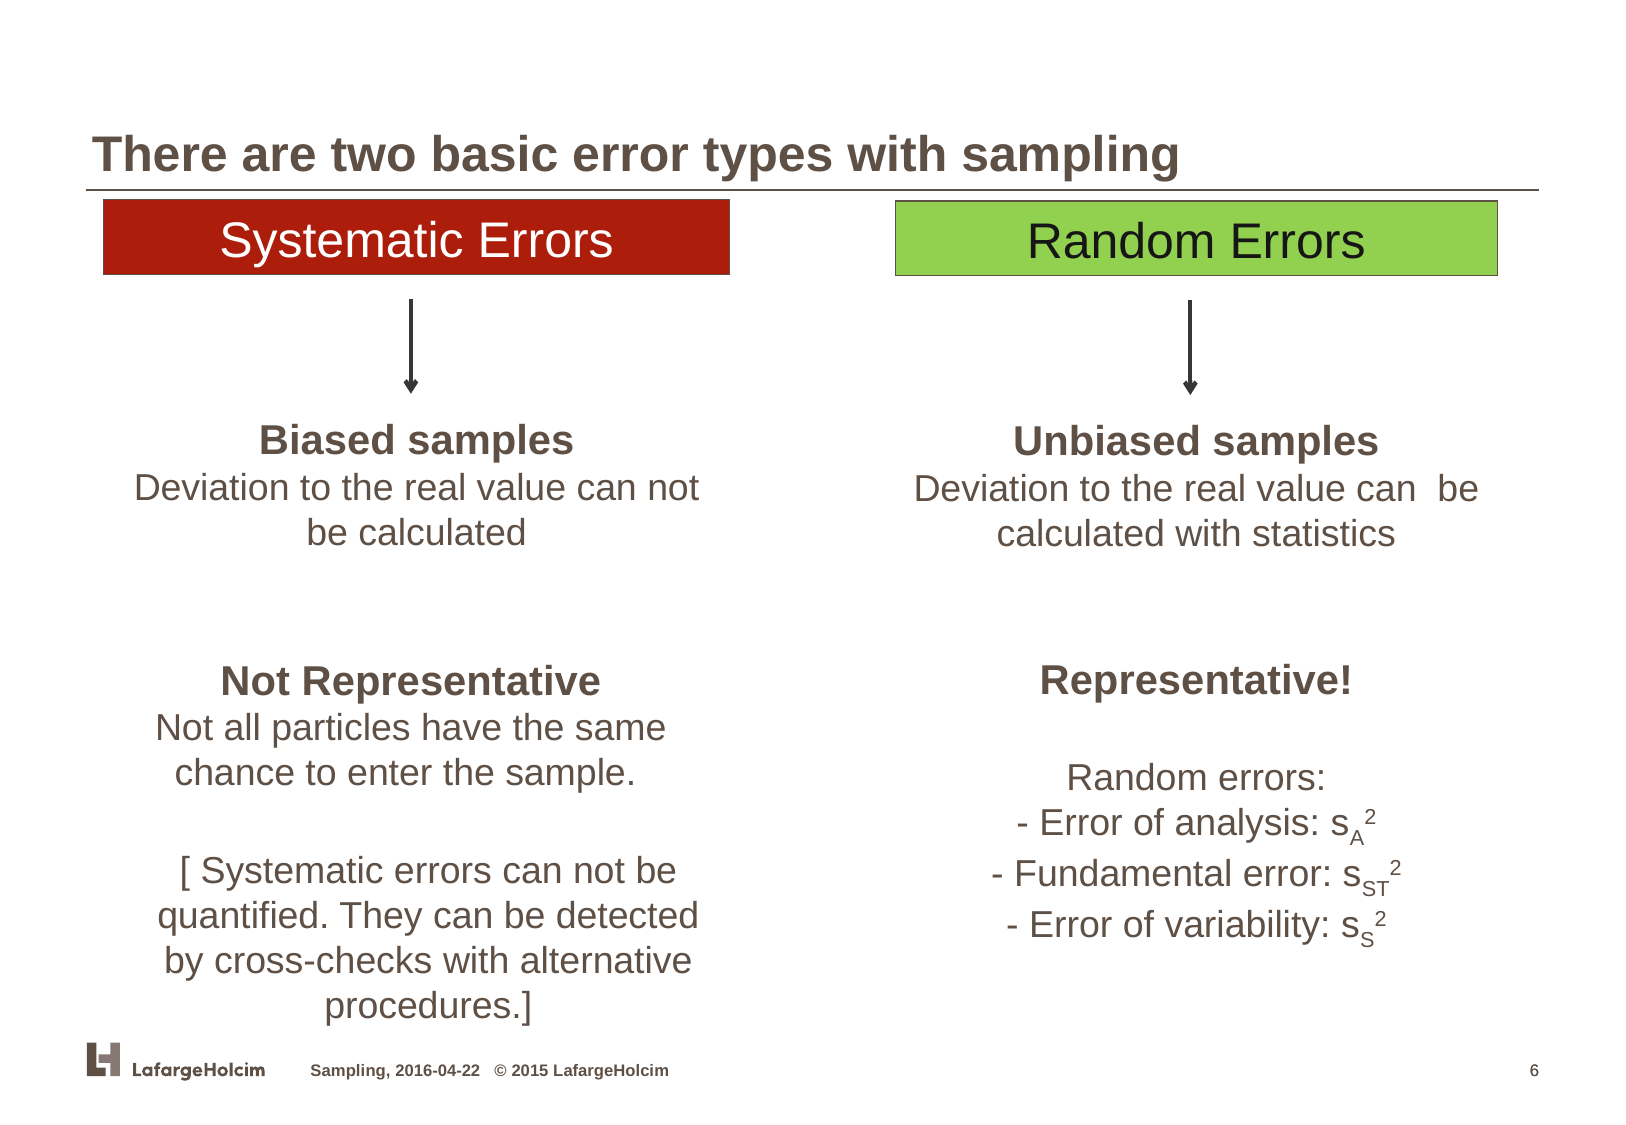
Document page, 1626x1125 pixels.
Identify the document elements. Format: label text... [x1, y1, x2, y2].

text_box There are two basic error types with sampling [91, 54, 1532, 184]
text_box Systematic Errors [103, 199, 730, 275]
text_box Random Errors [895, 200, 1498, 276]
text_box Not Representative Not all particles have the same chance to enter the sample. [115, 645, 707, 801]
text_box Biased samples Deviation to the real value can not be calculated [103, 405, 730, 561]
footer Sampling, 2016-04-22 © 2015 LafargeHolcim [310, 1052, 831, 1080]
text_box [ Systematic errors can not be quantified. They can be detected by cross-checks with alternative procedures.] [127, 838, 730, 1034]
slide_number 6 [1467, 1052, 1540, 1080]
text_box Unbiased samples Deviation to the real value can be calculated with statistics [895, 406, 1498, 562]
text_box Representative! Random errors: - Error of analysis: sA2 - Fundamental error: sST2 - Error of variability: sS2 [912, 645, 1480, 959]
